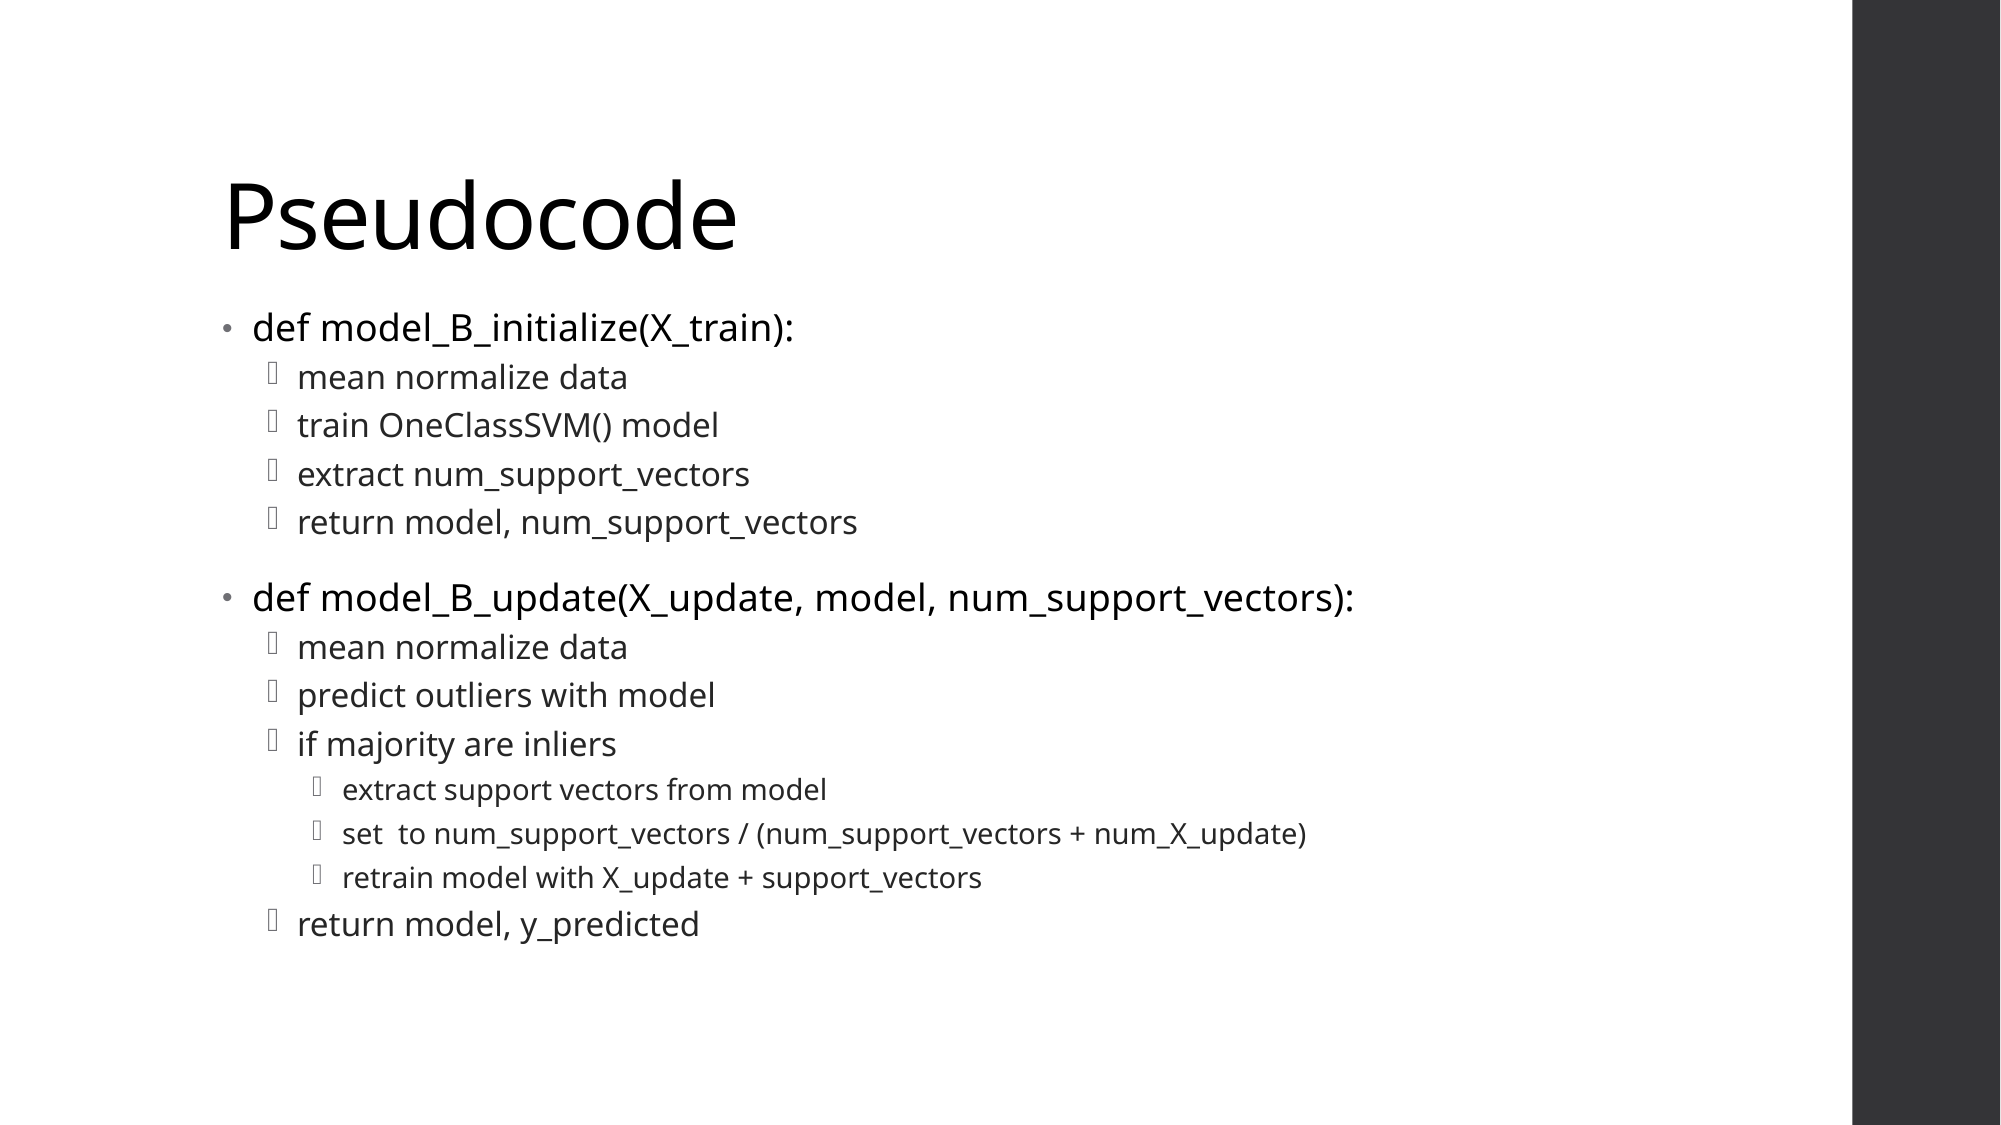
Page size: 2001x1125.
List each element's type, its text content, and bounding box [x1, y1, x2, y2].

title Pseudocode [206, 60, 1797, 278]
